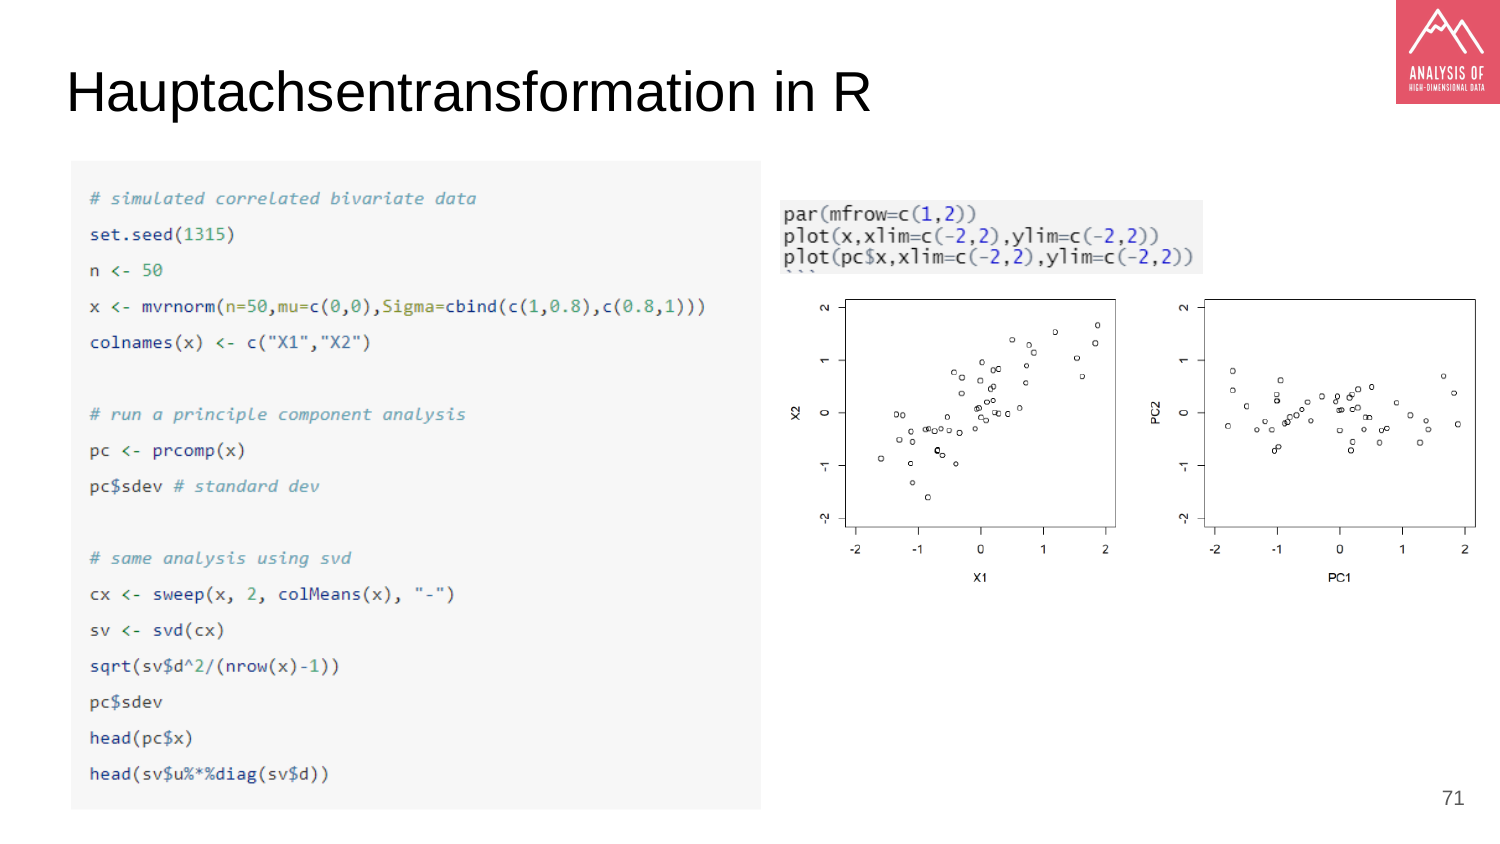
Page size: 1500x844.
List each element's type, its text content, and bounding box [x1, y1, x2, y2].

picture [780, 199, 1203, 274]
picture [71, 156, 761, 817]
picture [780, 284, 1487, 591]
picture [1396, 0, 1500, 104]
title Hauptachsentransformation in R [51, 40, 1449, 135]
slide_number ‹#› [1389, 764, 1480, 830]
